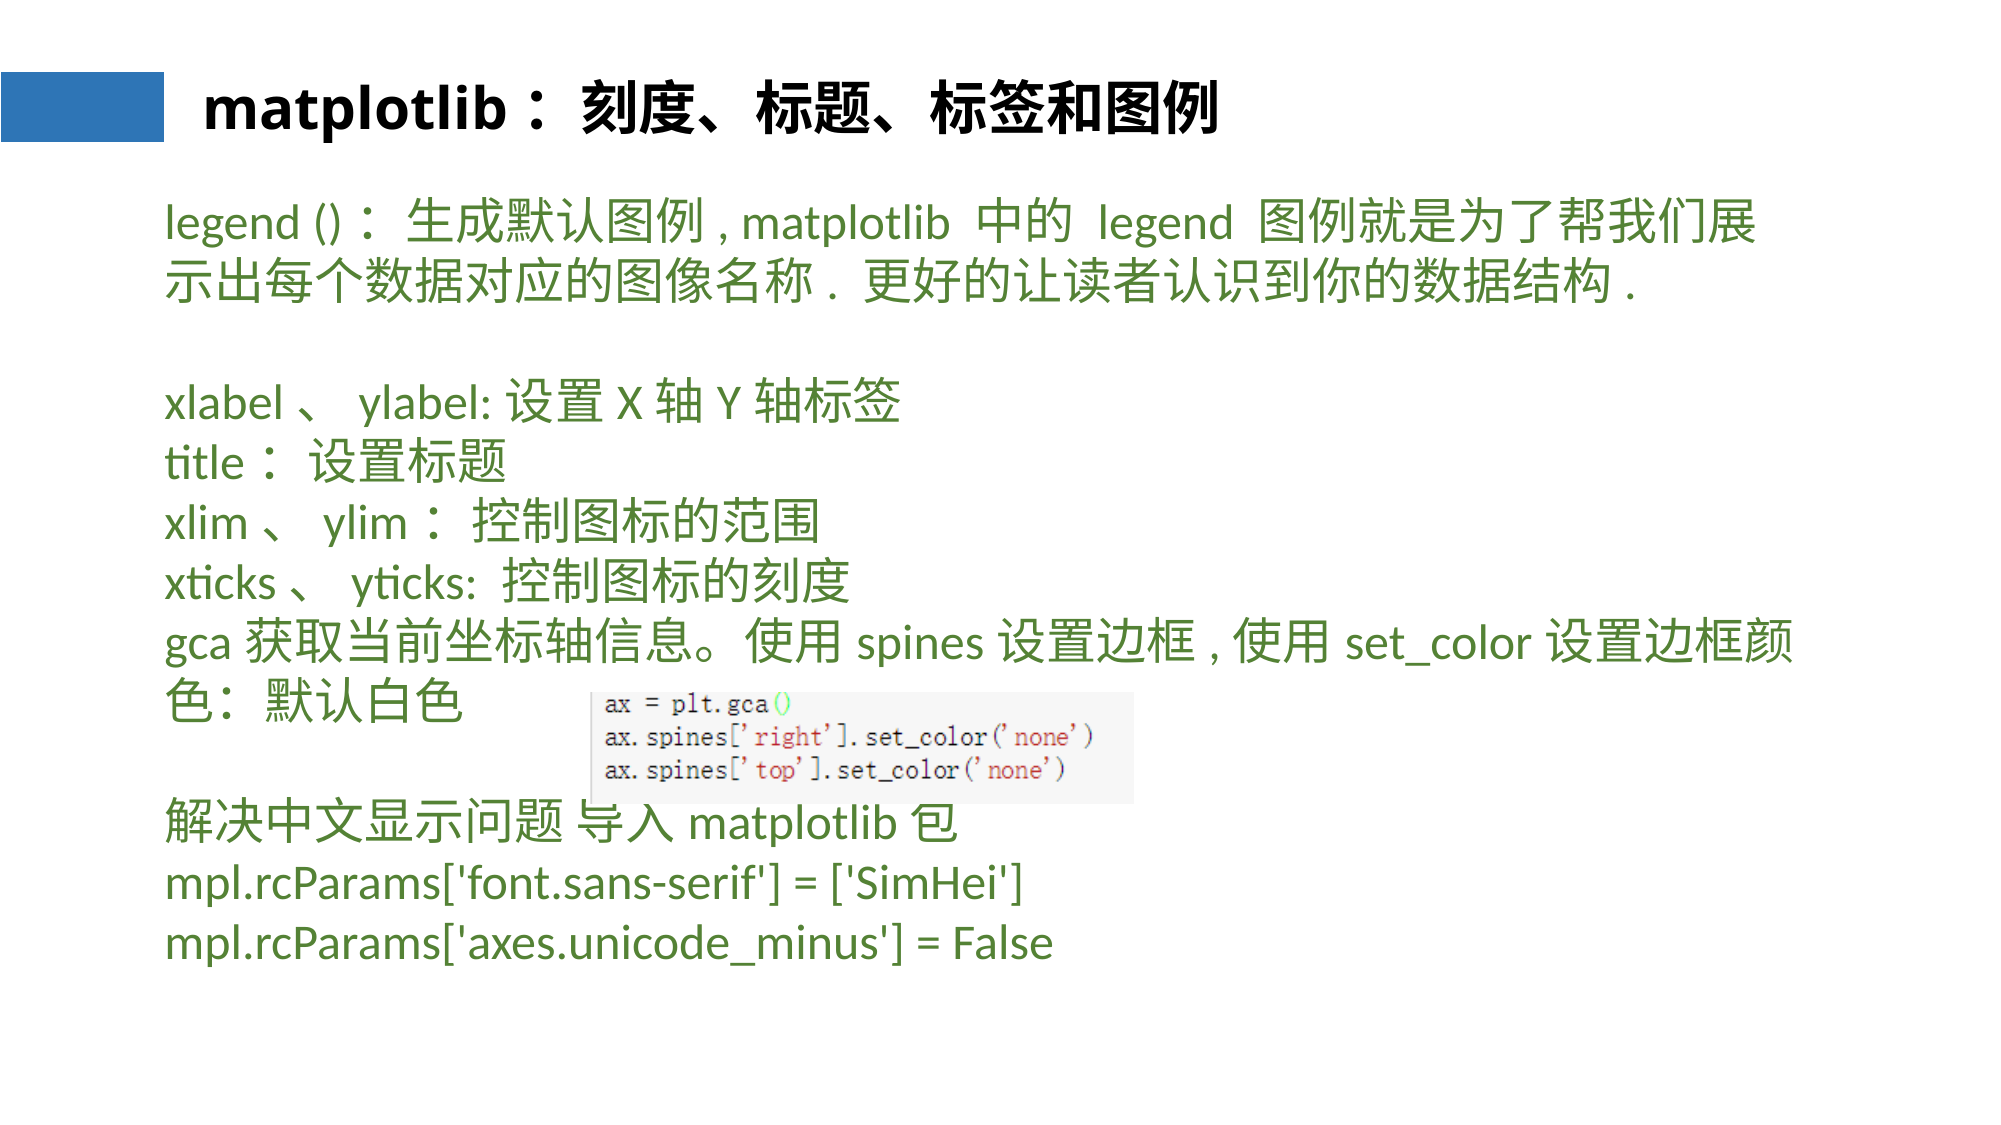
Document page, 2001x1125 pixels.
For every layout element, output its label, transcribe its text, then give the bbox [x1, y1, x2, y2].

picture [586, 692, 1134, 804]
text_box legend ()：生成默认图例, matplotlib 中的 legend 图例就是为了帮我们展示出每个数据对应的图像名称. 更好的让读者认识到你的数据结构. xlabel、ylabel:设置X轴Y轴标签 title：设置标题 xlim、ylim：控制图标的范围 xticks、yticks: 控制图标的刻度 gca获取当前坐标轴信息。使用spines设置边框,使用set_color设置边框颜色：默认白色 解决中文显示问题 导入matplotlib包 mpl.rcParams['font.sans-serif'] = ['SimHei'] mpl.rcParams['axes.unicode_minus'] = False [149, 181, 1815, 1022]
title matplotlib：刻度、标题、标签和图例 [187, 72, 1538, 181]
